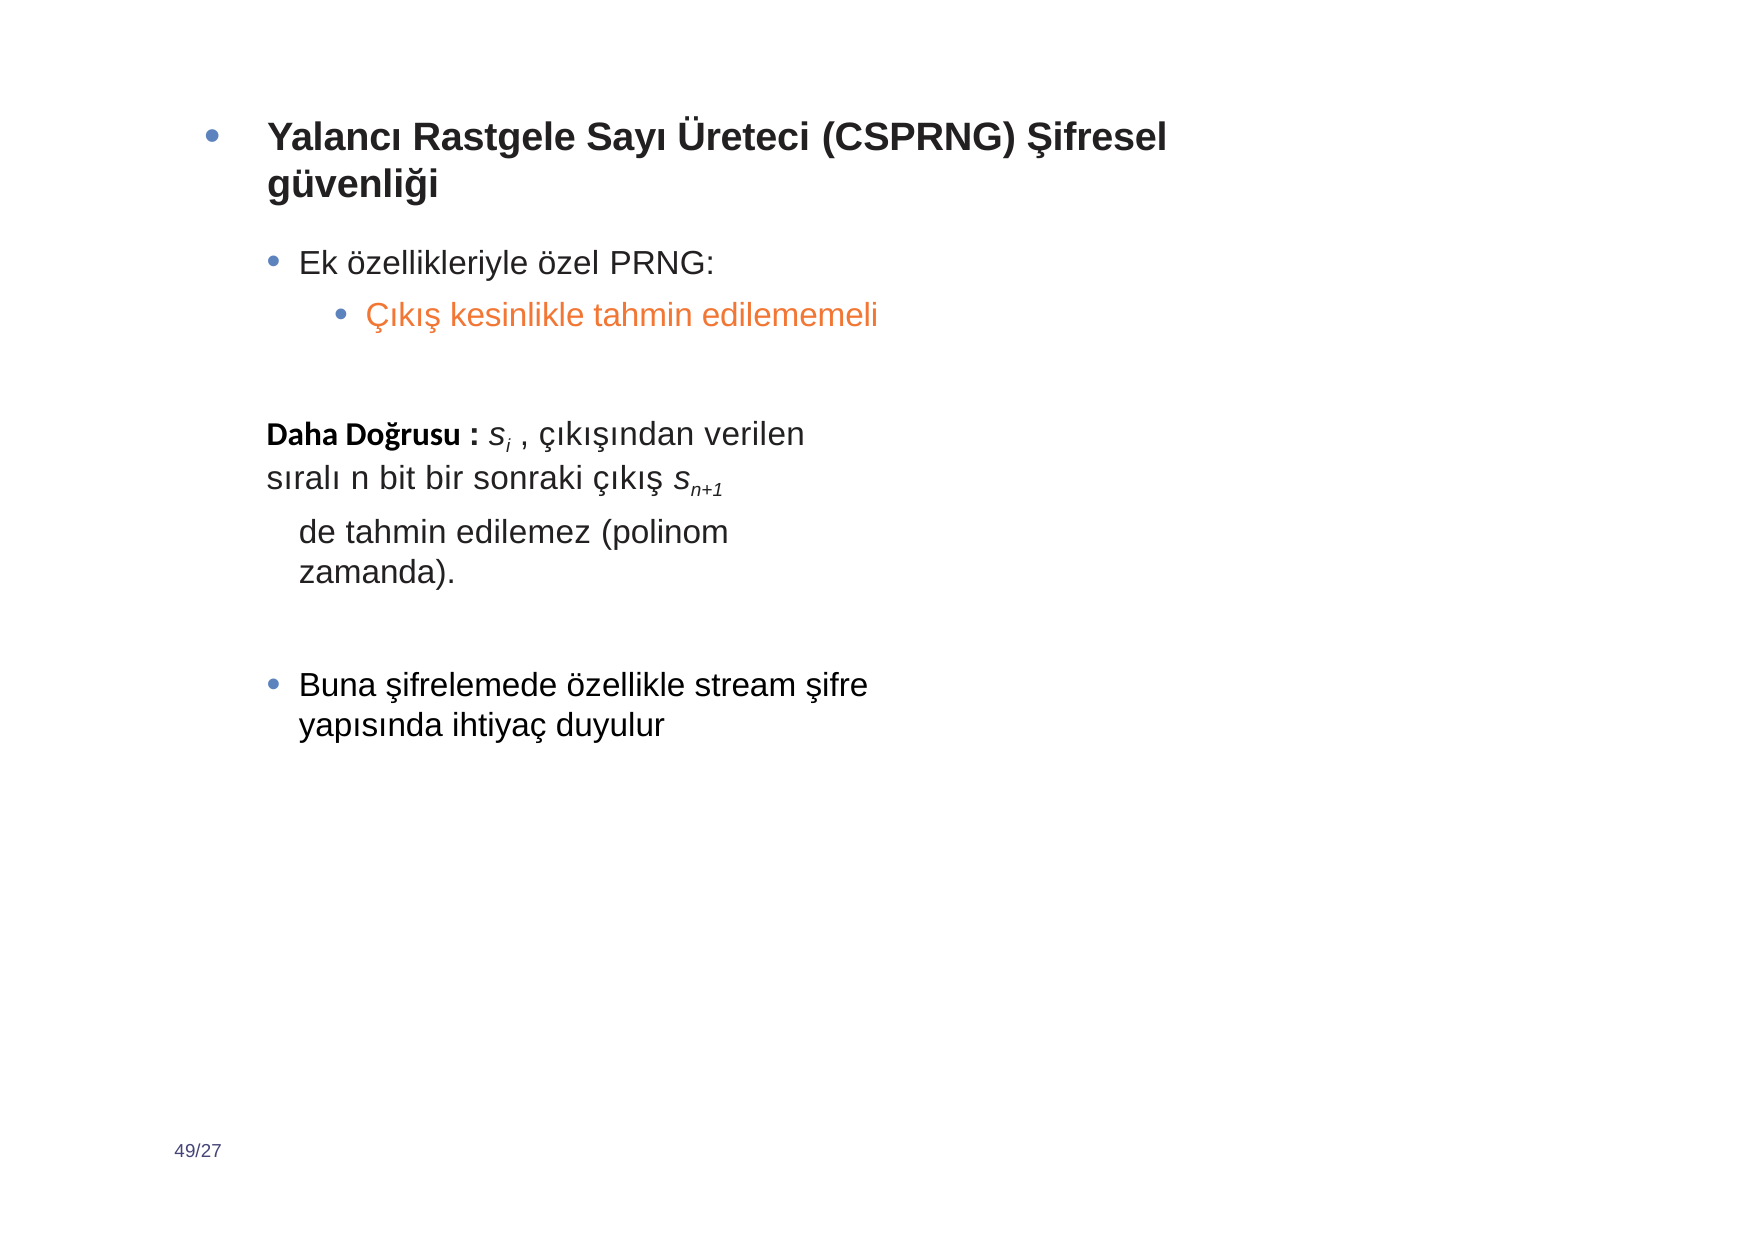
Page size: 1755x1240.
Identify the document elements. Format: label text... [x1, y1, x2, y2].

text_box Ek özellikleriyle özel PRNG: Çıkış kesinlikle tahmin edilememeli Daha Doğrusu : si , çıkışından verilen sıralı n bit bir sonraki çıkış sn+1 de tahmin edilemez (polinom zamanda). Buna şifrelemede özellikle stream şifre yapısında ihtiyaç duyulur [264, 240, 1504, 809]
text_box Yalancı Rastgele Sayı Üreteci (CSPRNG) Şifresel güvenliği [202, 110, 1209, 206]
slide_number 49/27 [170, 1139, 224, 1164]
